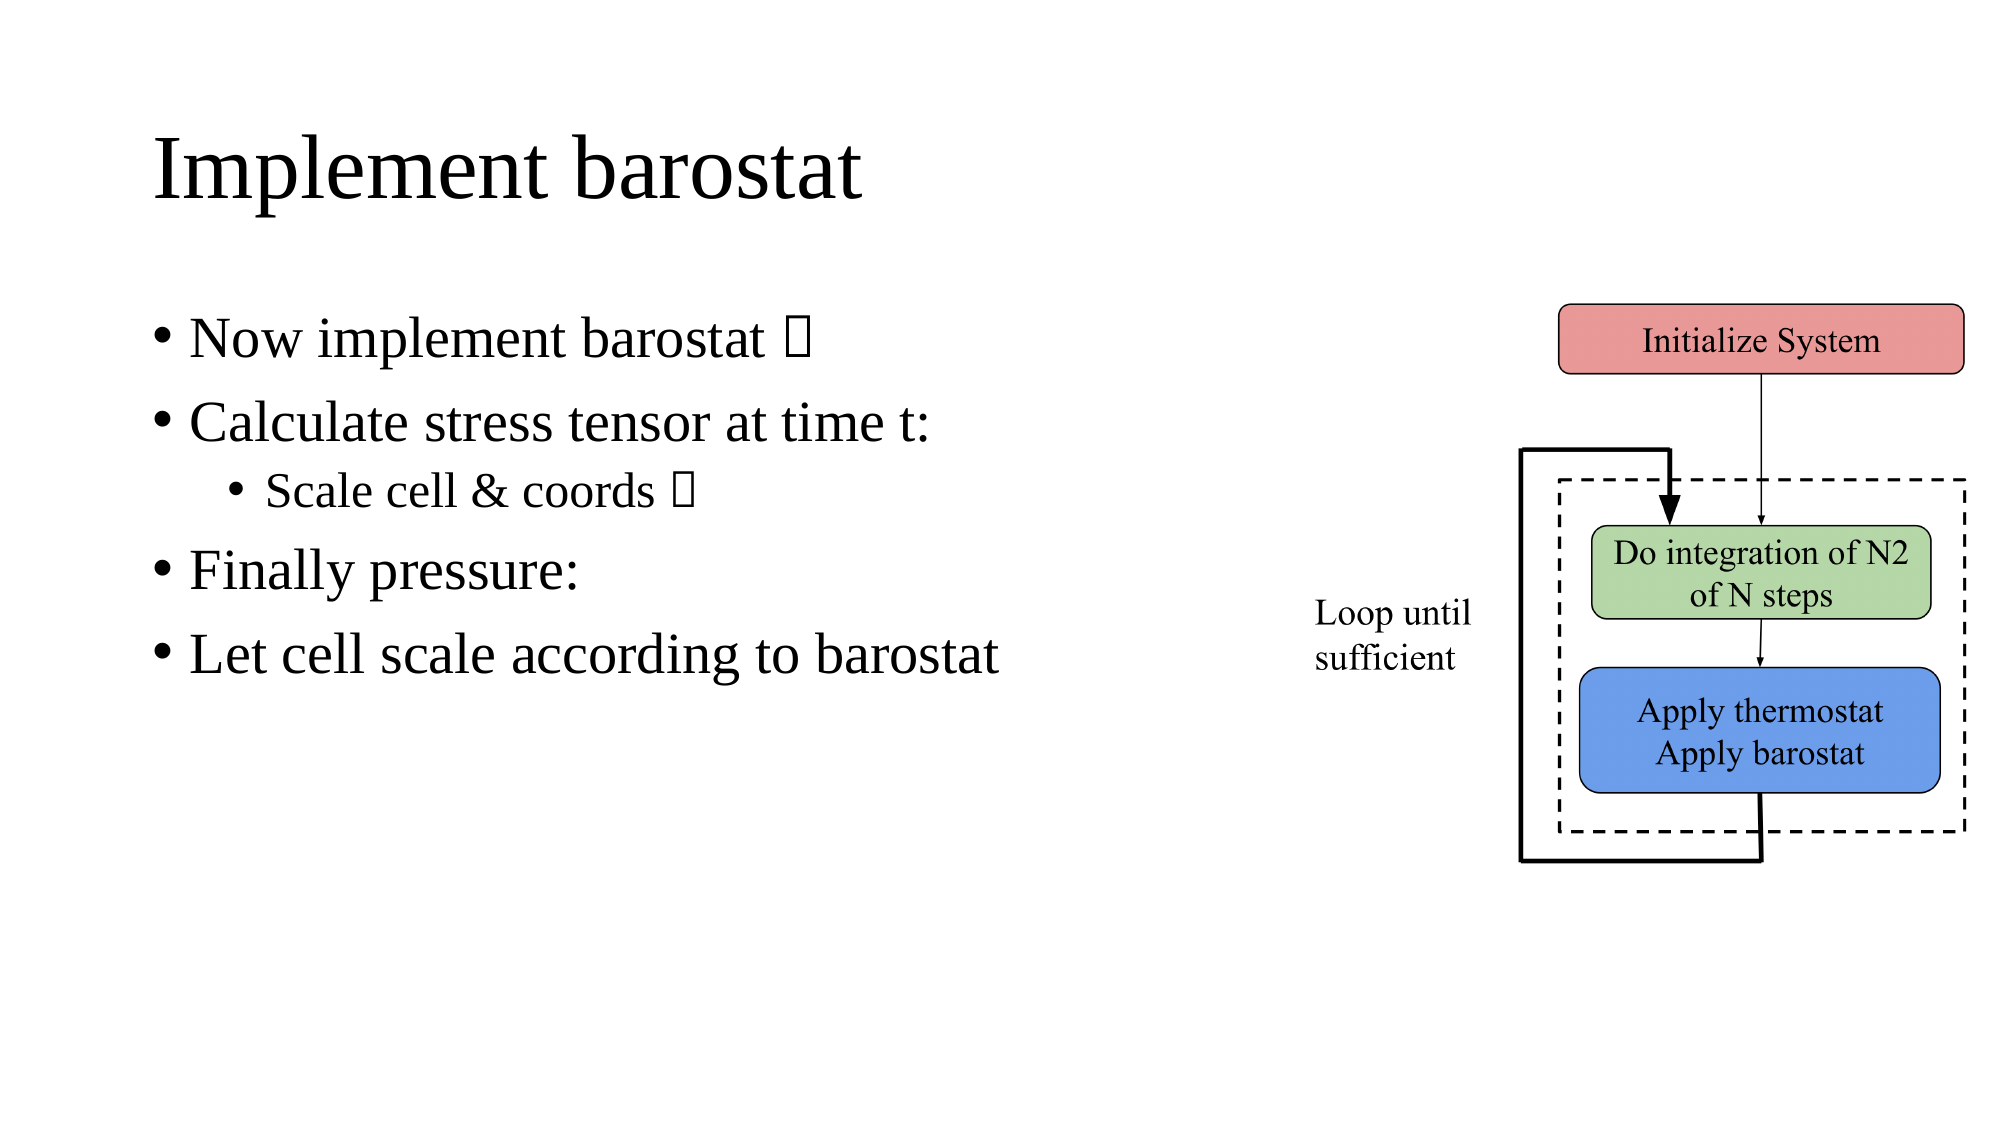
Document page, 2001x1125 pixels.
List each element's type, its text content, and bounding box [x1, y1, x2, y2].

picture [1299, 298, 2000, 879]
title Implement barostat [137, 59, 1863, 278]
